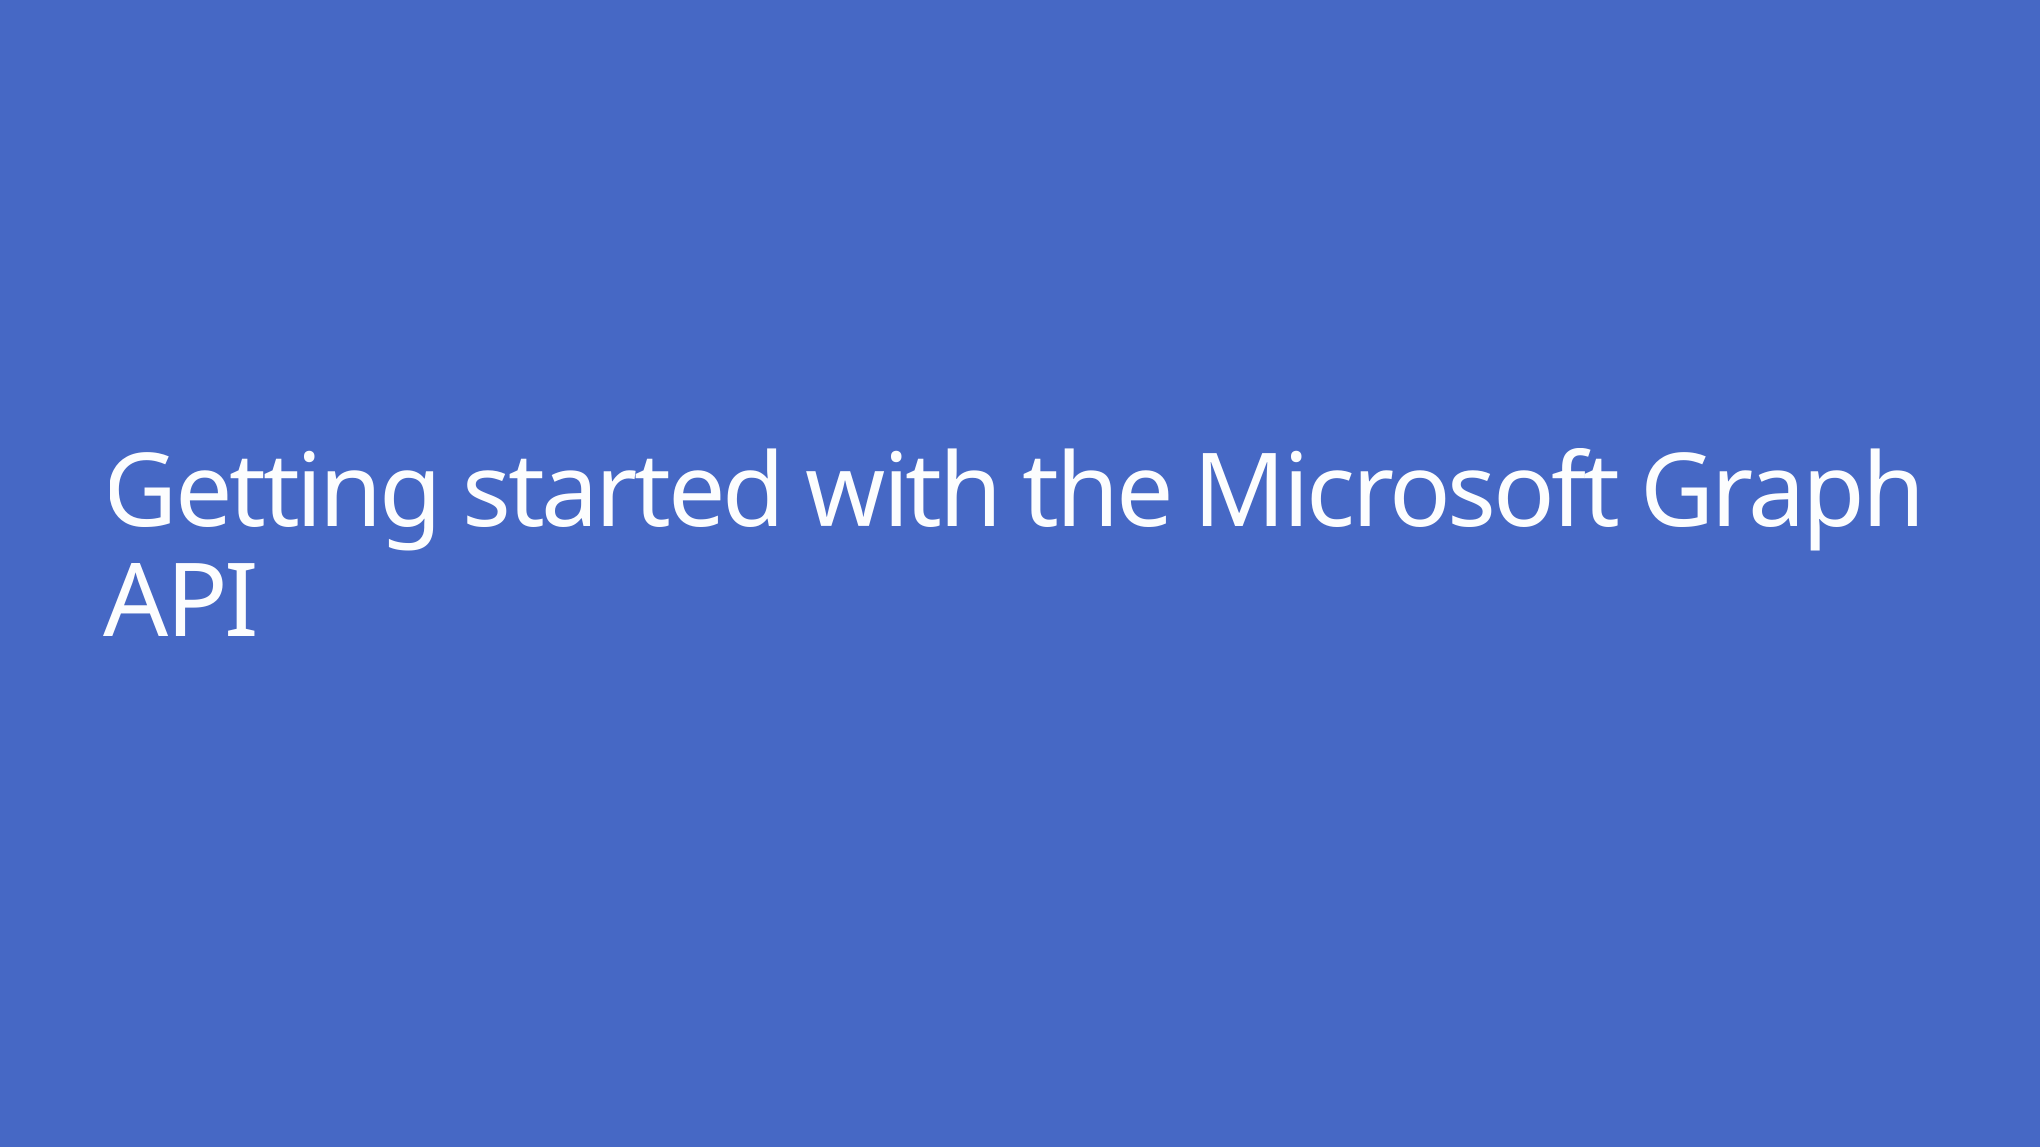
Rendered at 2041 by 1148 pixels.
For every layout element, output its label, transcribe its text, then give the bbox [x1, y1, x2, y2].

title Getting started with the Microsoft Graph API [89, 386, 1951, 711]
